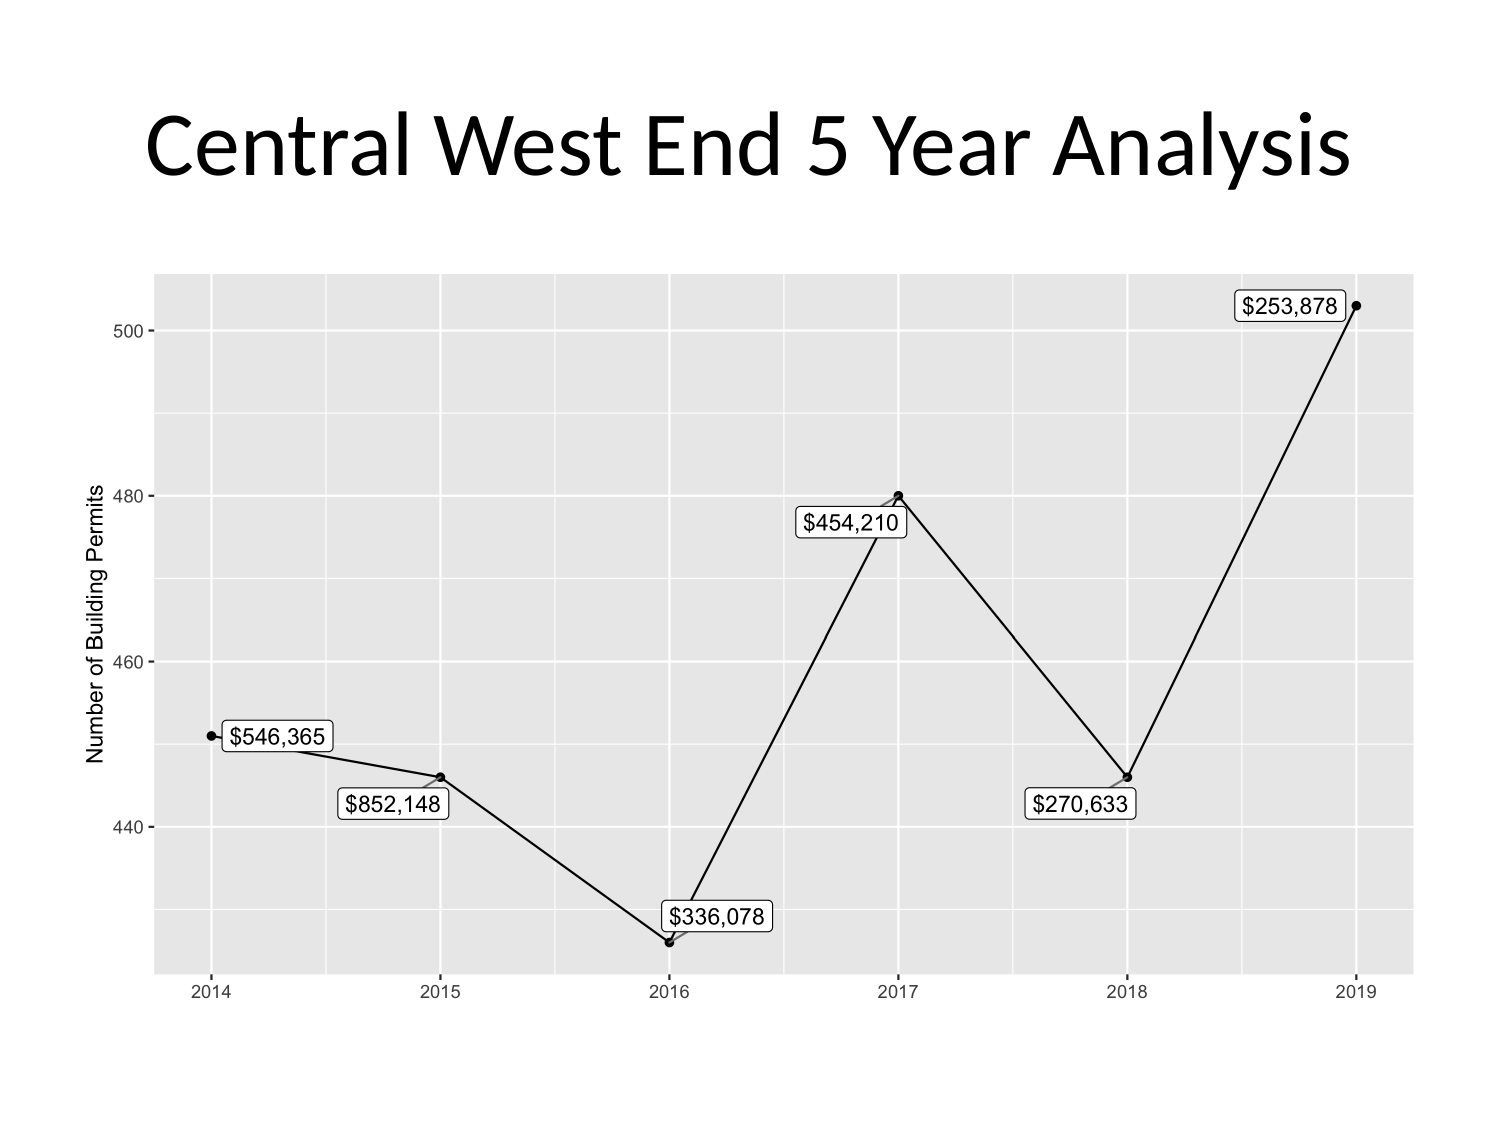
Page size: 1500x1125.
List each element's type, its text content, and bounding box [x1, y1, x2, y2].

title Central West End 5 Year Analysis [75, 45, 1425, 233]
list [74, 262, 1426, 1013]
